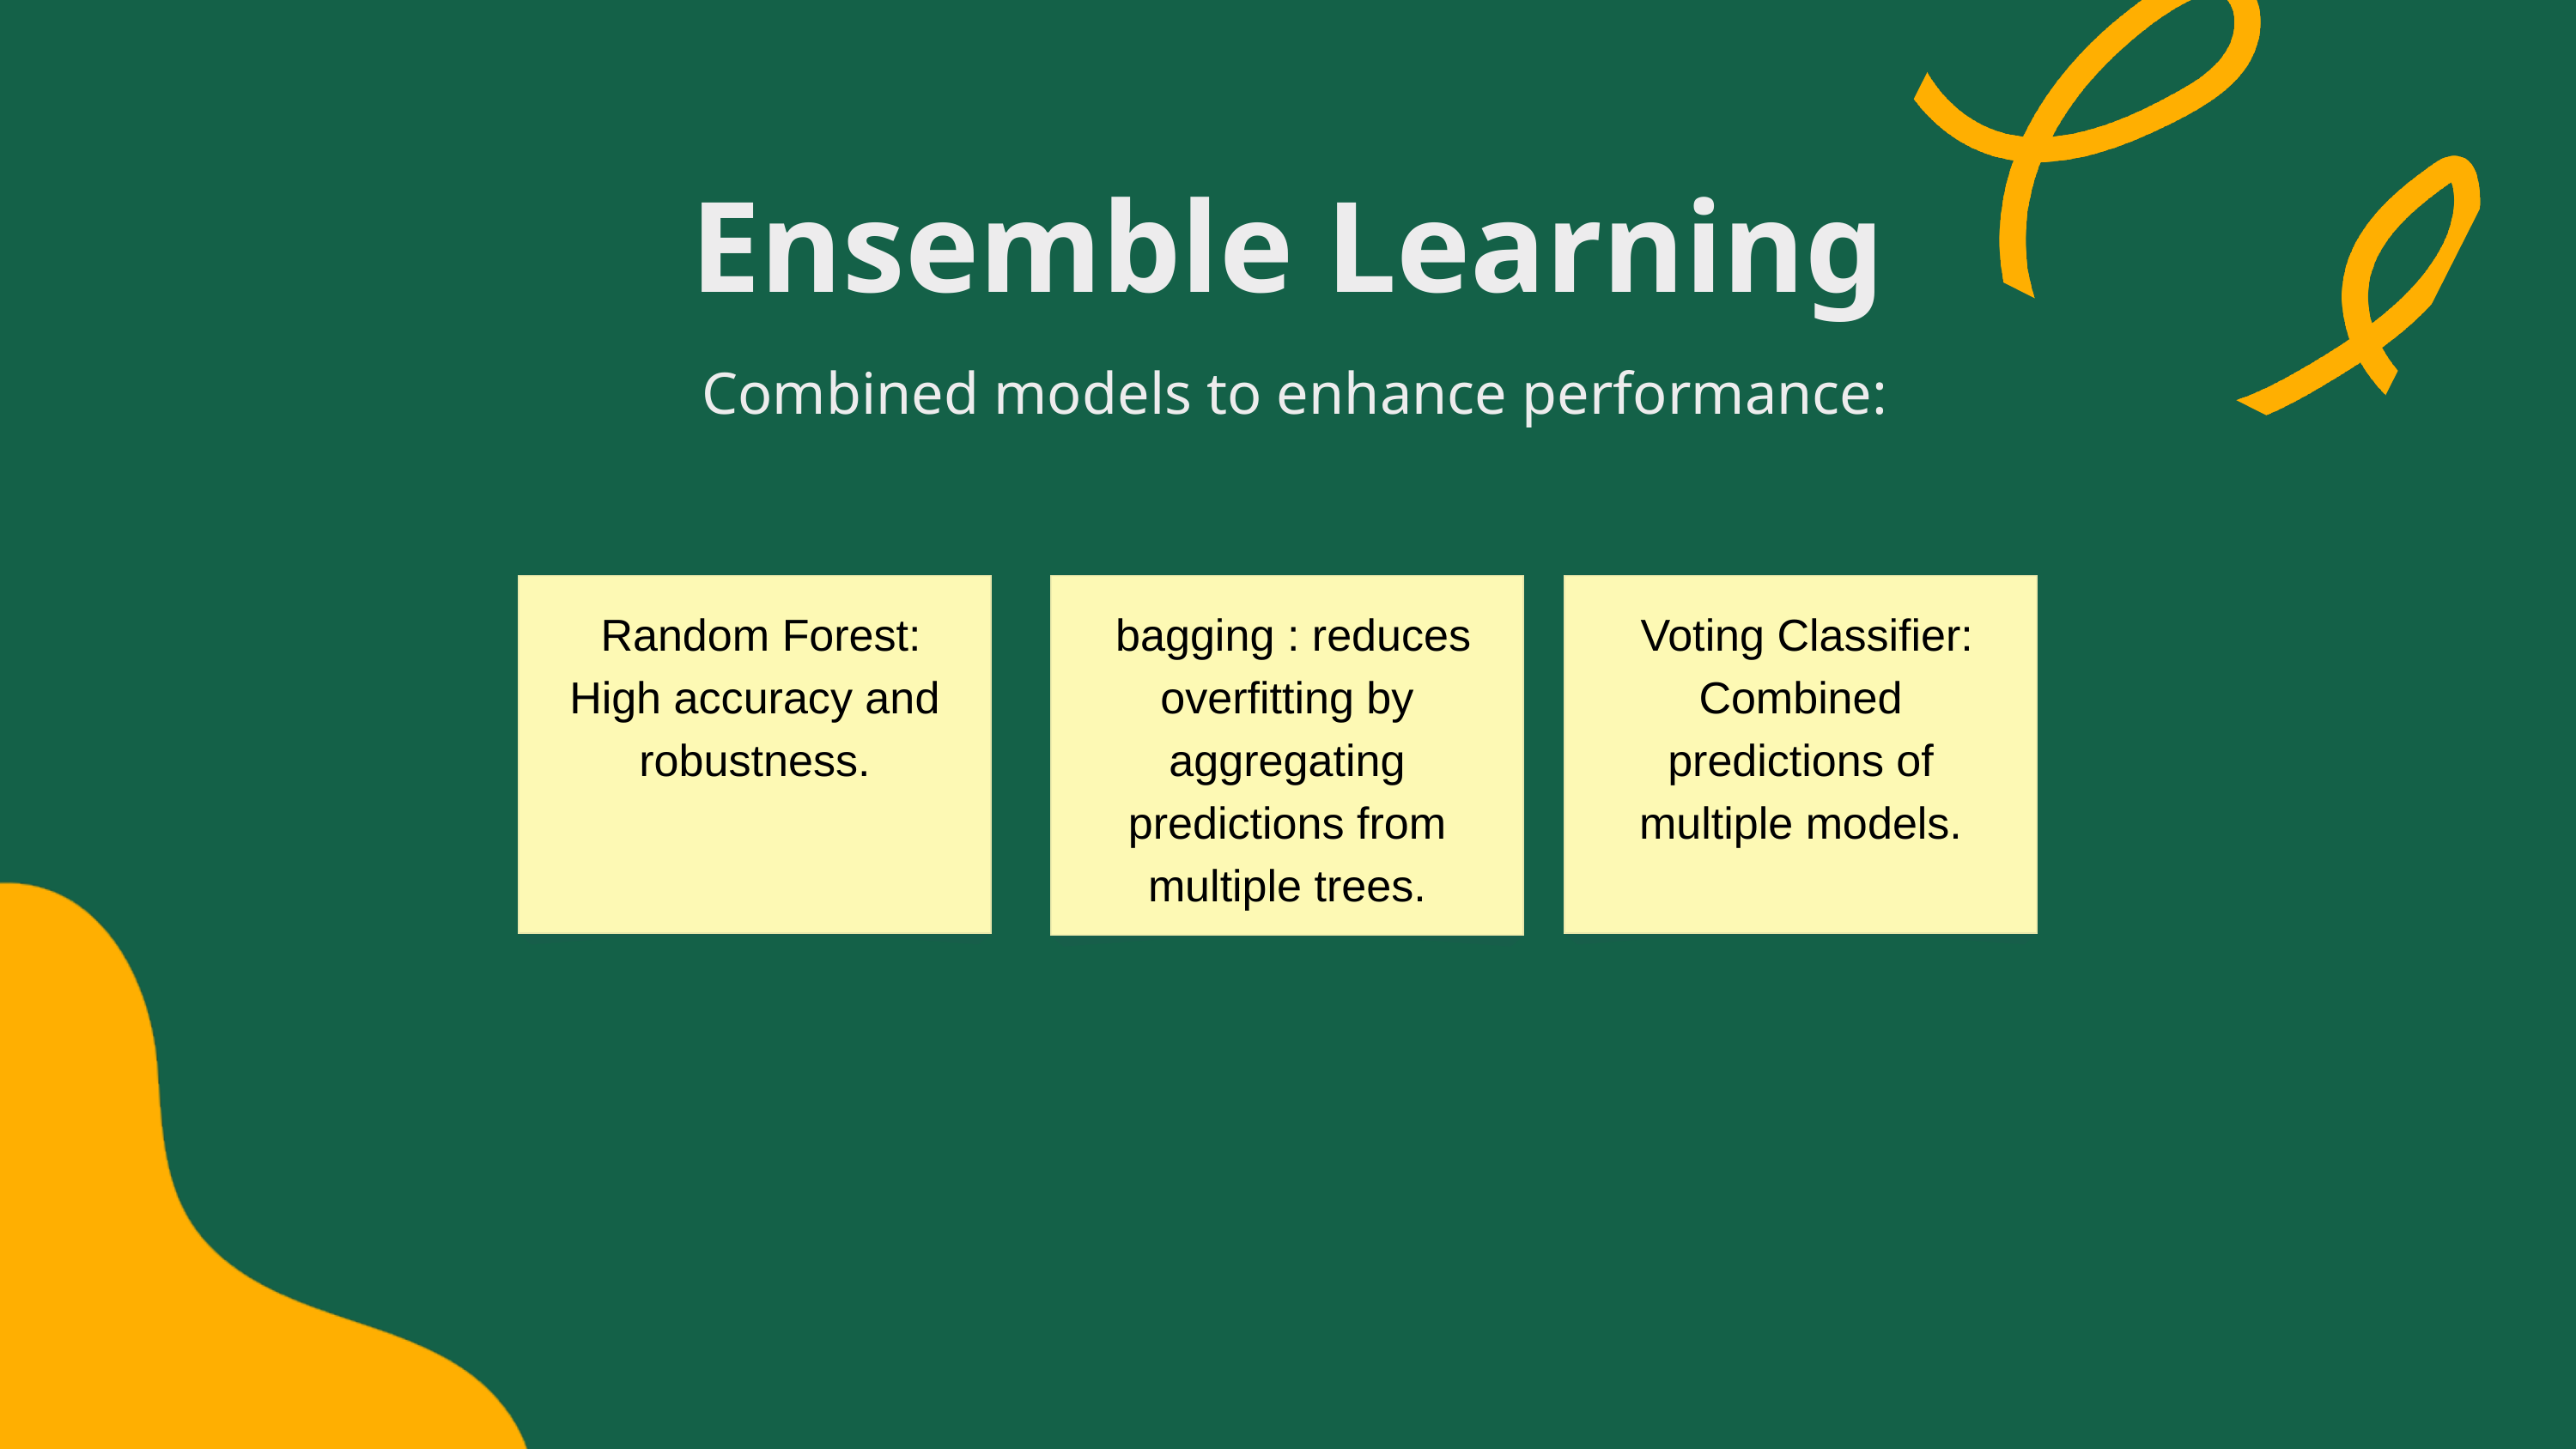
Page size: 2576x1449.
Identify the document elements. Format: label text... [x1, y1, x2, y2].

text_box Combined models to enhance performance:​ [570, 356, 2006, 426]
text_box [1049, 574, 1525, 947]
text_box [1879, 0, 2576, 459]
text_box Ensemble Learning​ [570, 167, 2006, 318]
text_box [517, 574, 993, 945]
text_box [0, 866, 541, 1449]
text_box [1564, 574, 2038, 945]
